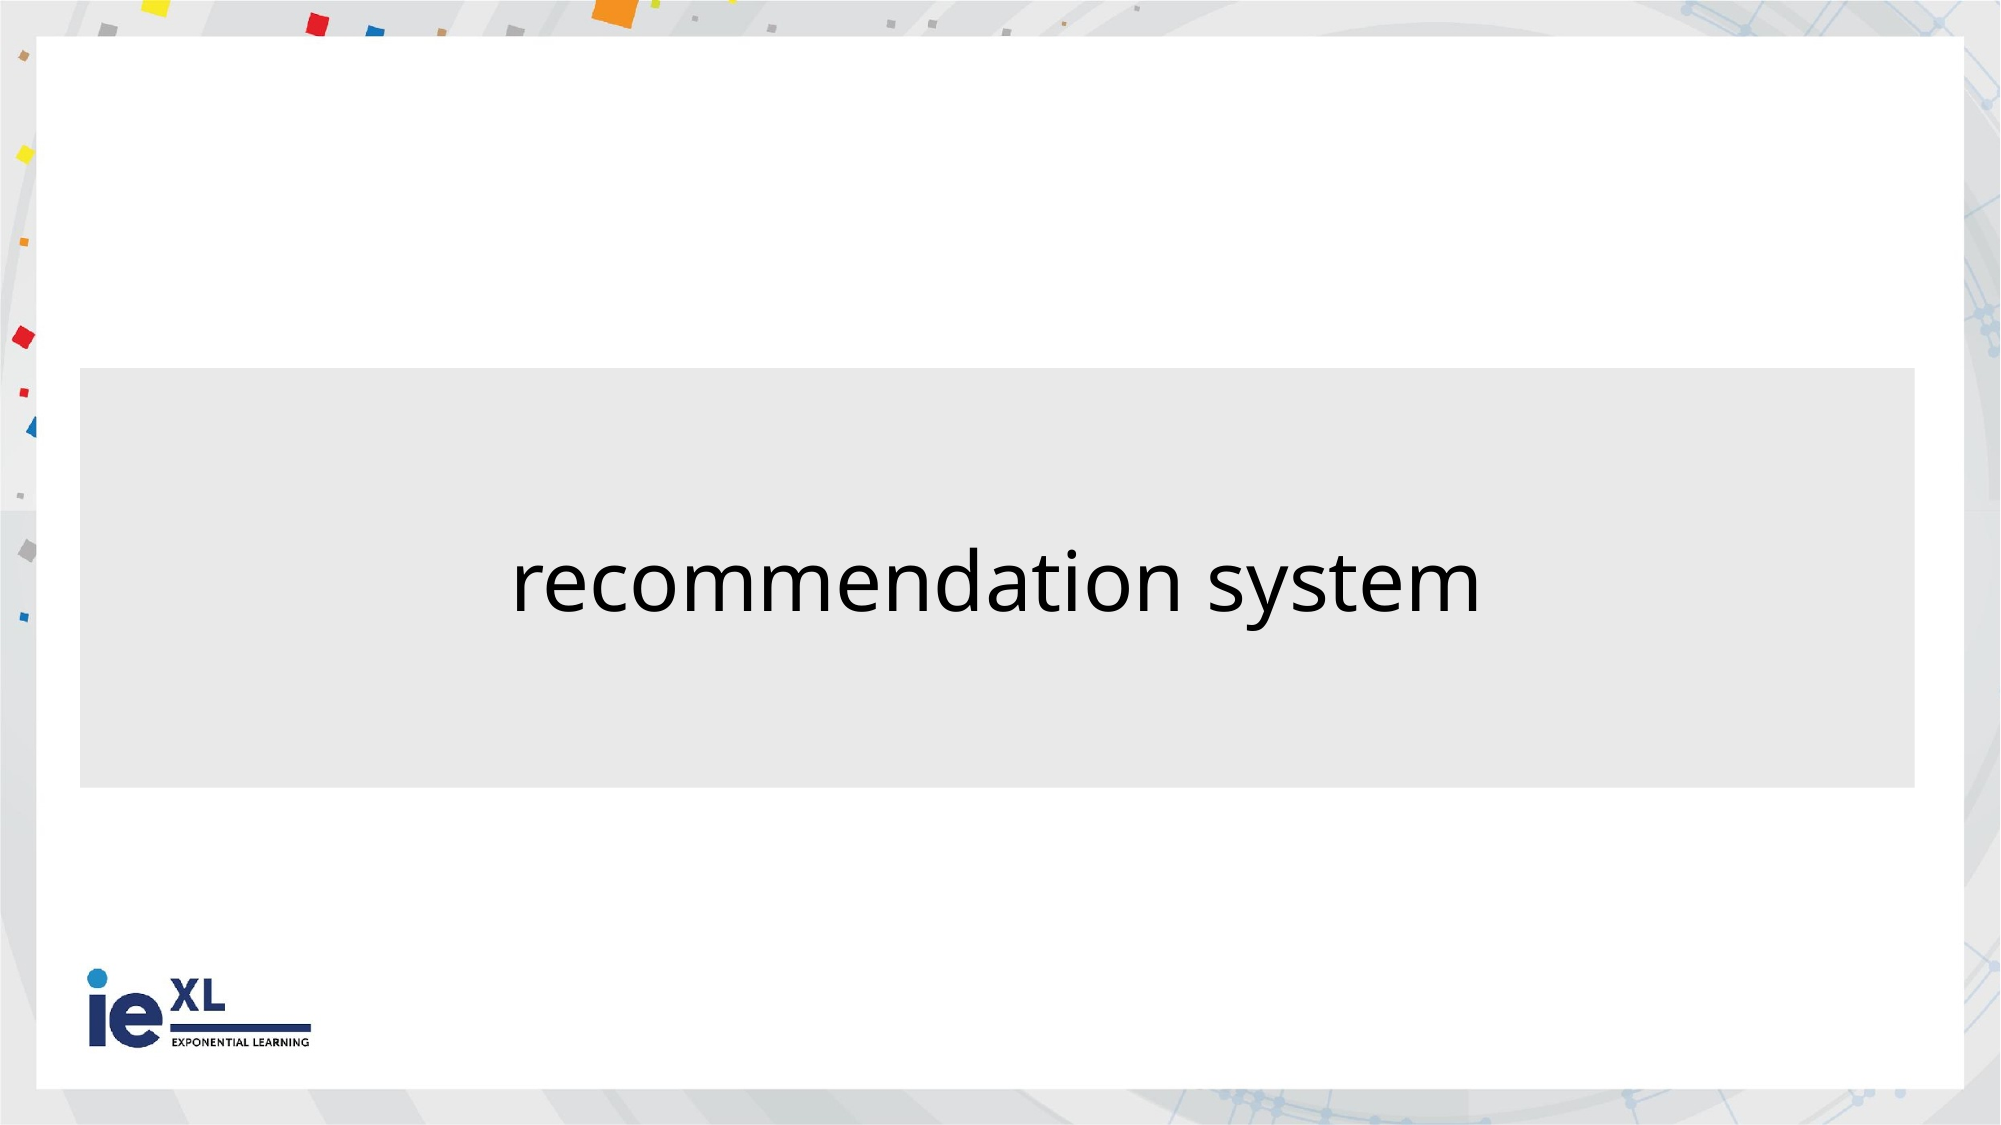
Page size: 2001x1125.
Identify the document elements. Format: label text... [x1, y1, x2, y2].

text_box recommendation system [80, 368, 1915, 788]
picture [0, 0, 2001, 1125]
